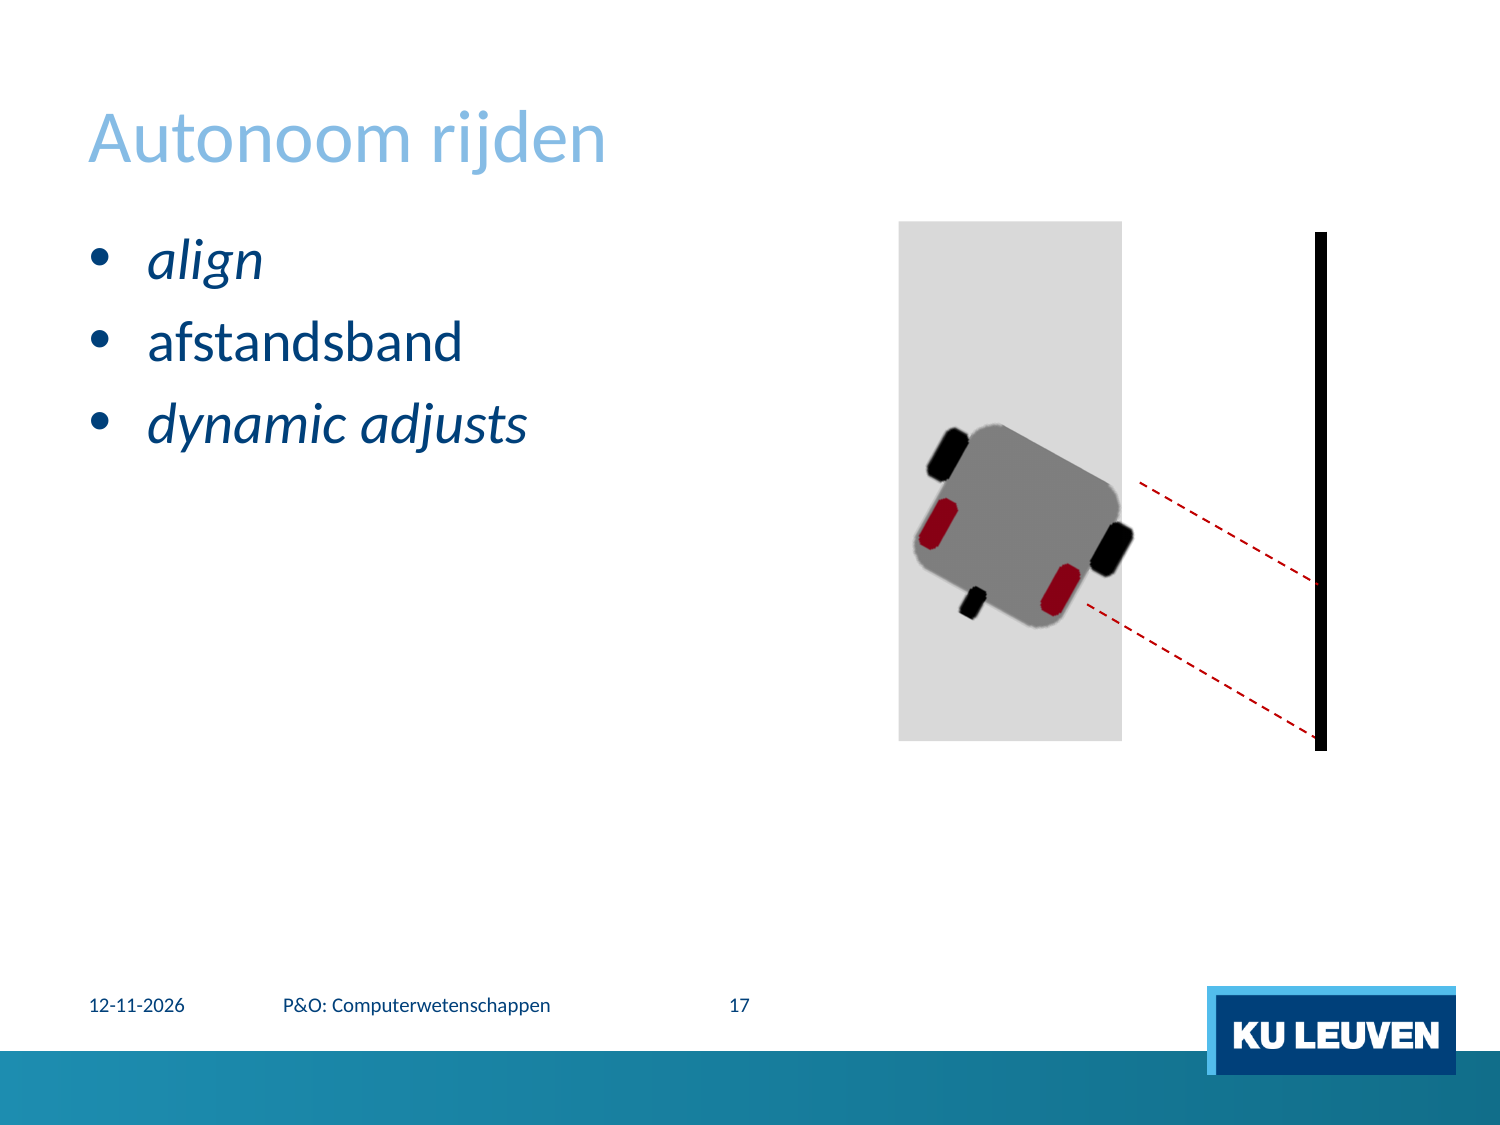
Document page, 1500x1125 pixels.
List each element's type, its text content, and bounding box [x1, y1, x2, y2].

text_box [1086, 603, 1316, 742]
text_box [896, 219, 1124, 440]
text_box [1139, 482, 1319, 585]
title Autonoom rijden [88, 29, 1456, 178]
picture [866, 399, 1139, 680]
text_box [896, 645, 1081, 743]
slide_number 17 [596, 992, 750, 1040]
list align afstandsband dynamic adjusts [88, 221, 1456, 948]
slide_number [88, 992, 243, 1040]
picture [1207, 986, 1456, 1075]
footer P&O: Computerwetenschappen [256, 992, 582, 1040]
